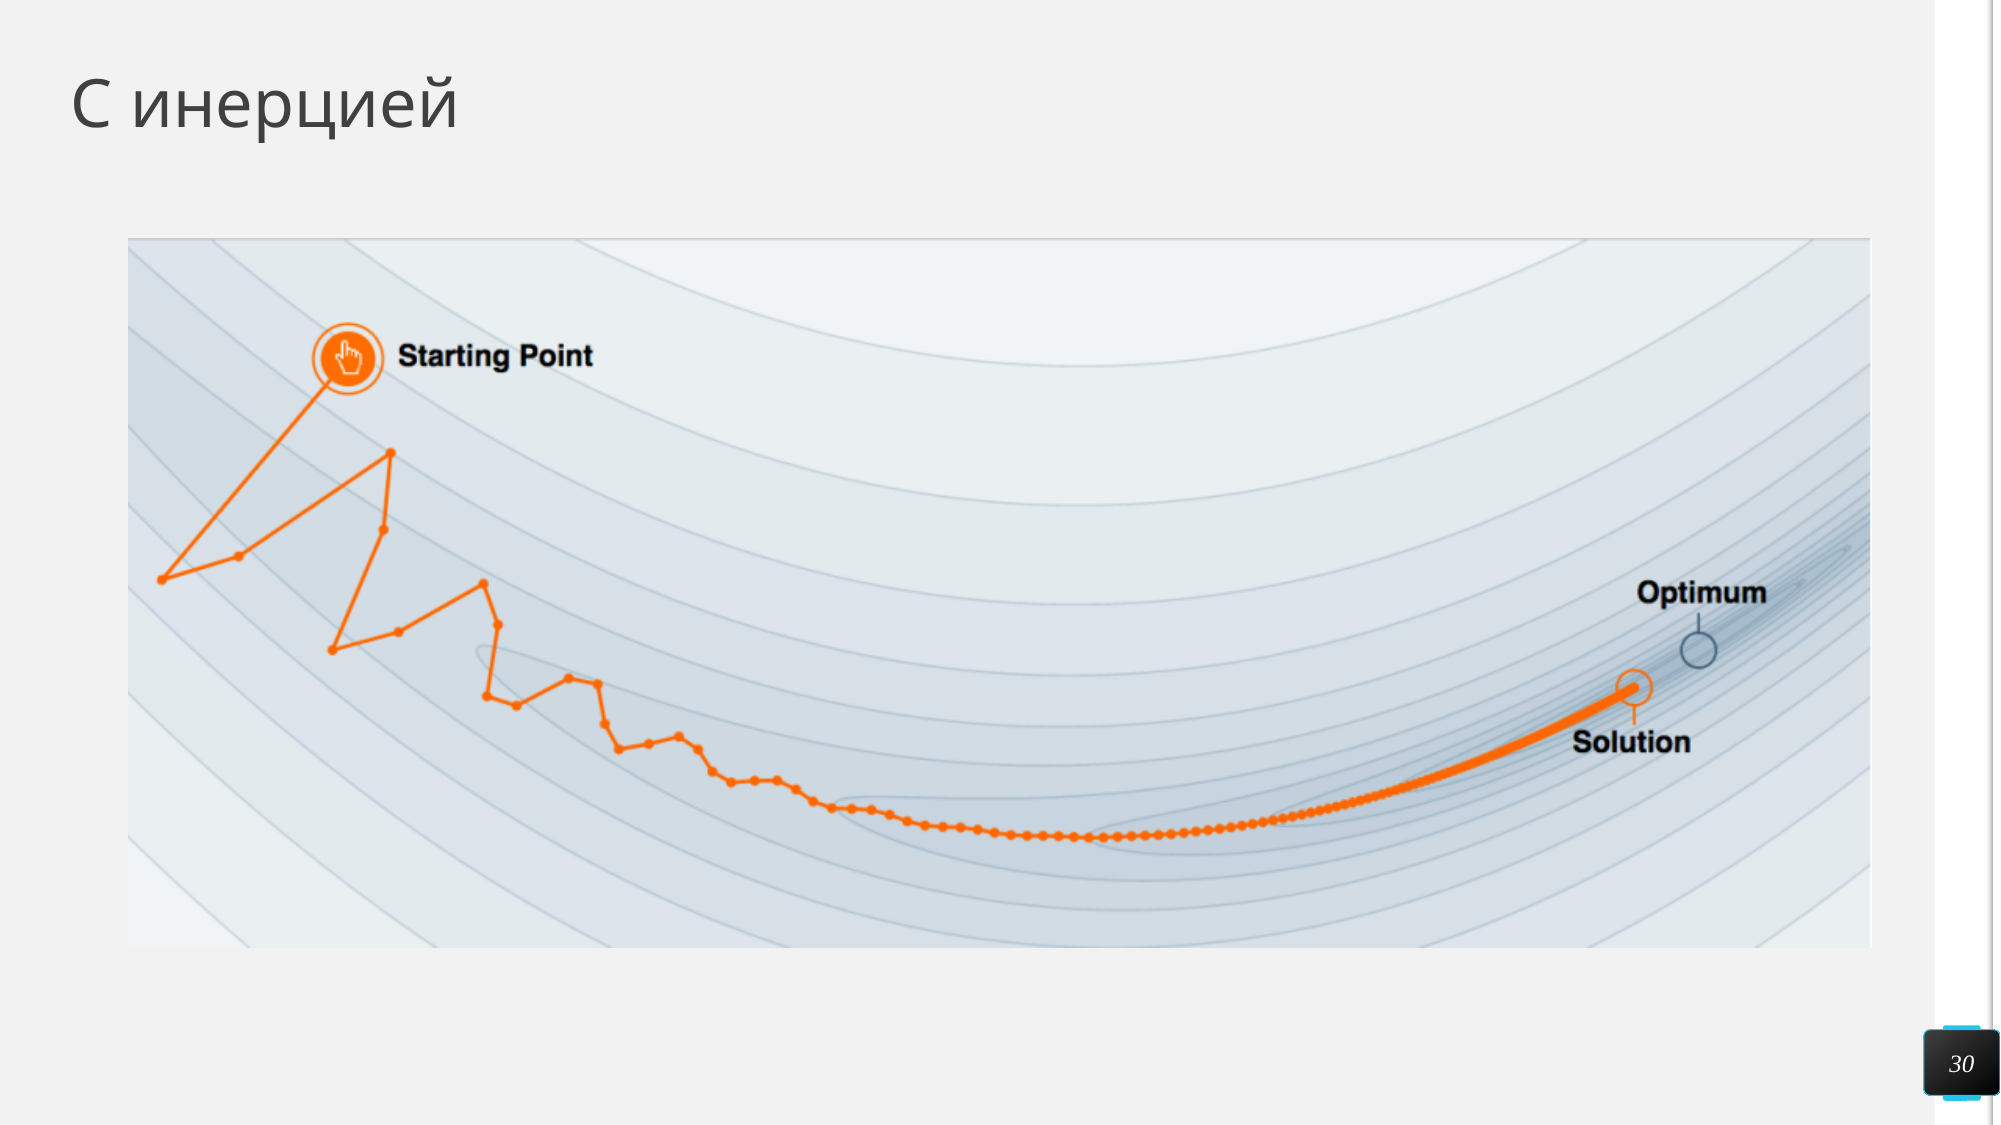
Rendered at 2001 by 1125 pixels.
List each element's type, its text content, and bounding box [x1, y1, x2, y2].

slide_number 30 [1923, 1029, 2000, 1096]
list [128, 238, 1872, 948]
title С инерцией [70, 70, 1930, 142]
